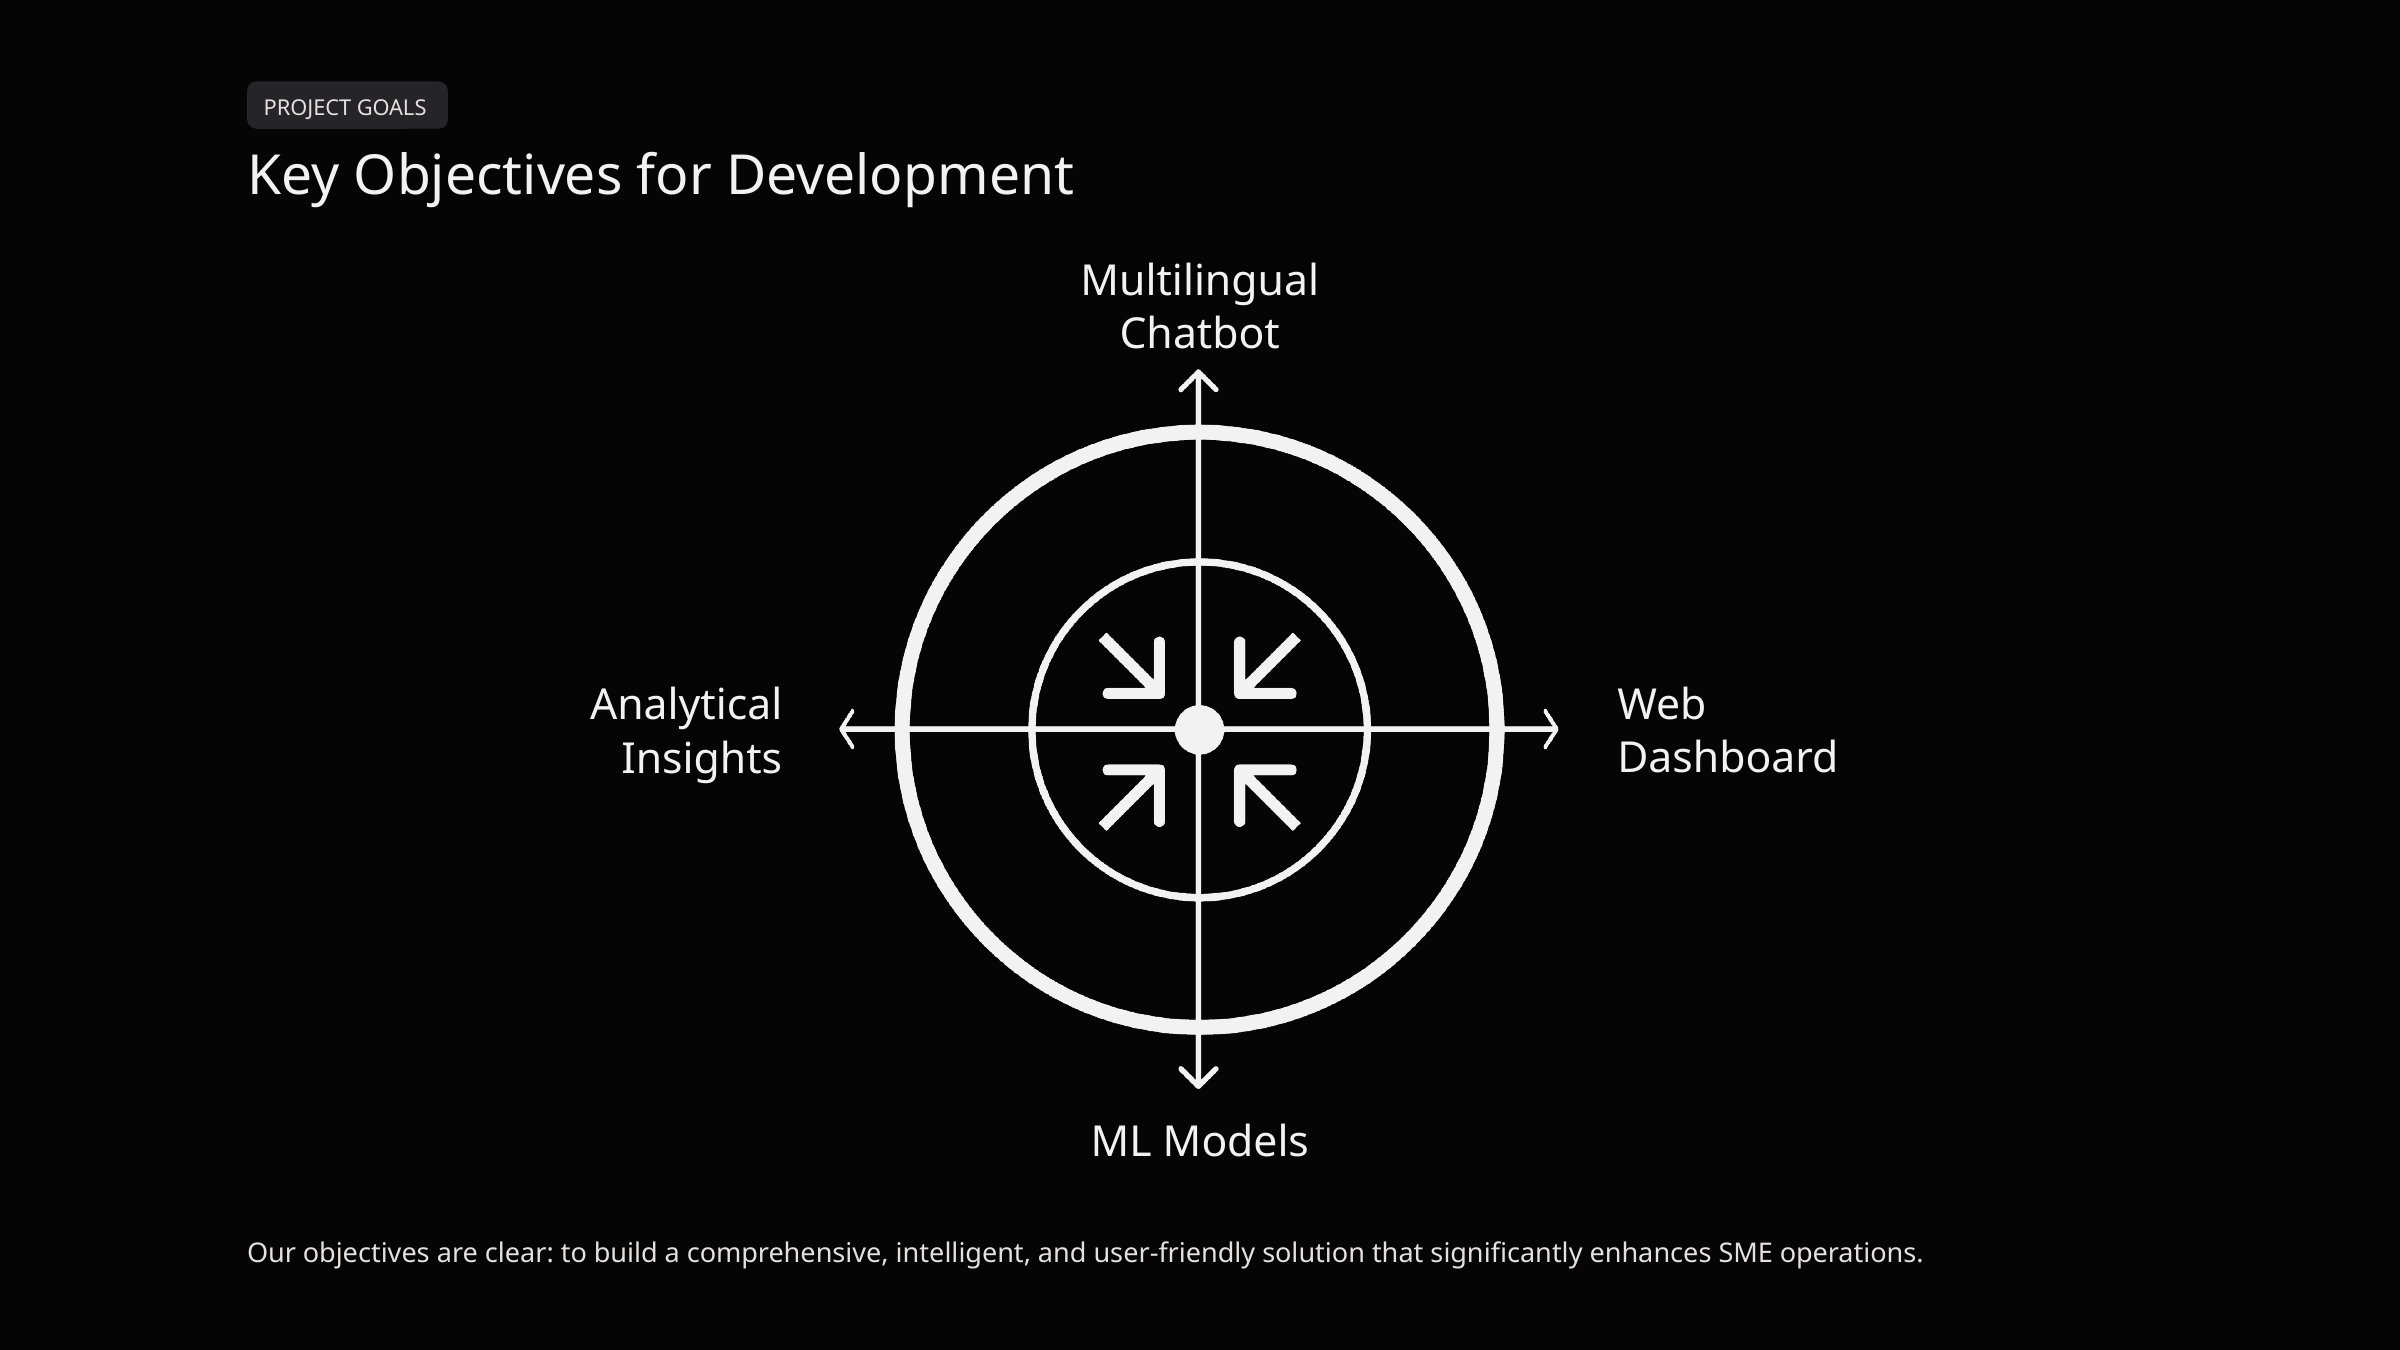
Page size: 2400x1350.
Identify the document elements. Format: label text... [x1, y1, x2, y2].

text_box Key Objectives for Development [247, 137, 1118, 206]
text_box [247, 81, 448, 129]
picture [424, 236, 1976, 1207]
text_box Our objectives are clear: to build a comprehensive, intelligent, and user-friendly solution that significantly enhances SME operations. [247, 1229, 2153, 1269]
text_box PROJECT GOALS [263, 89, 432, 121]
